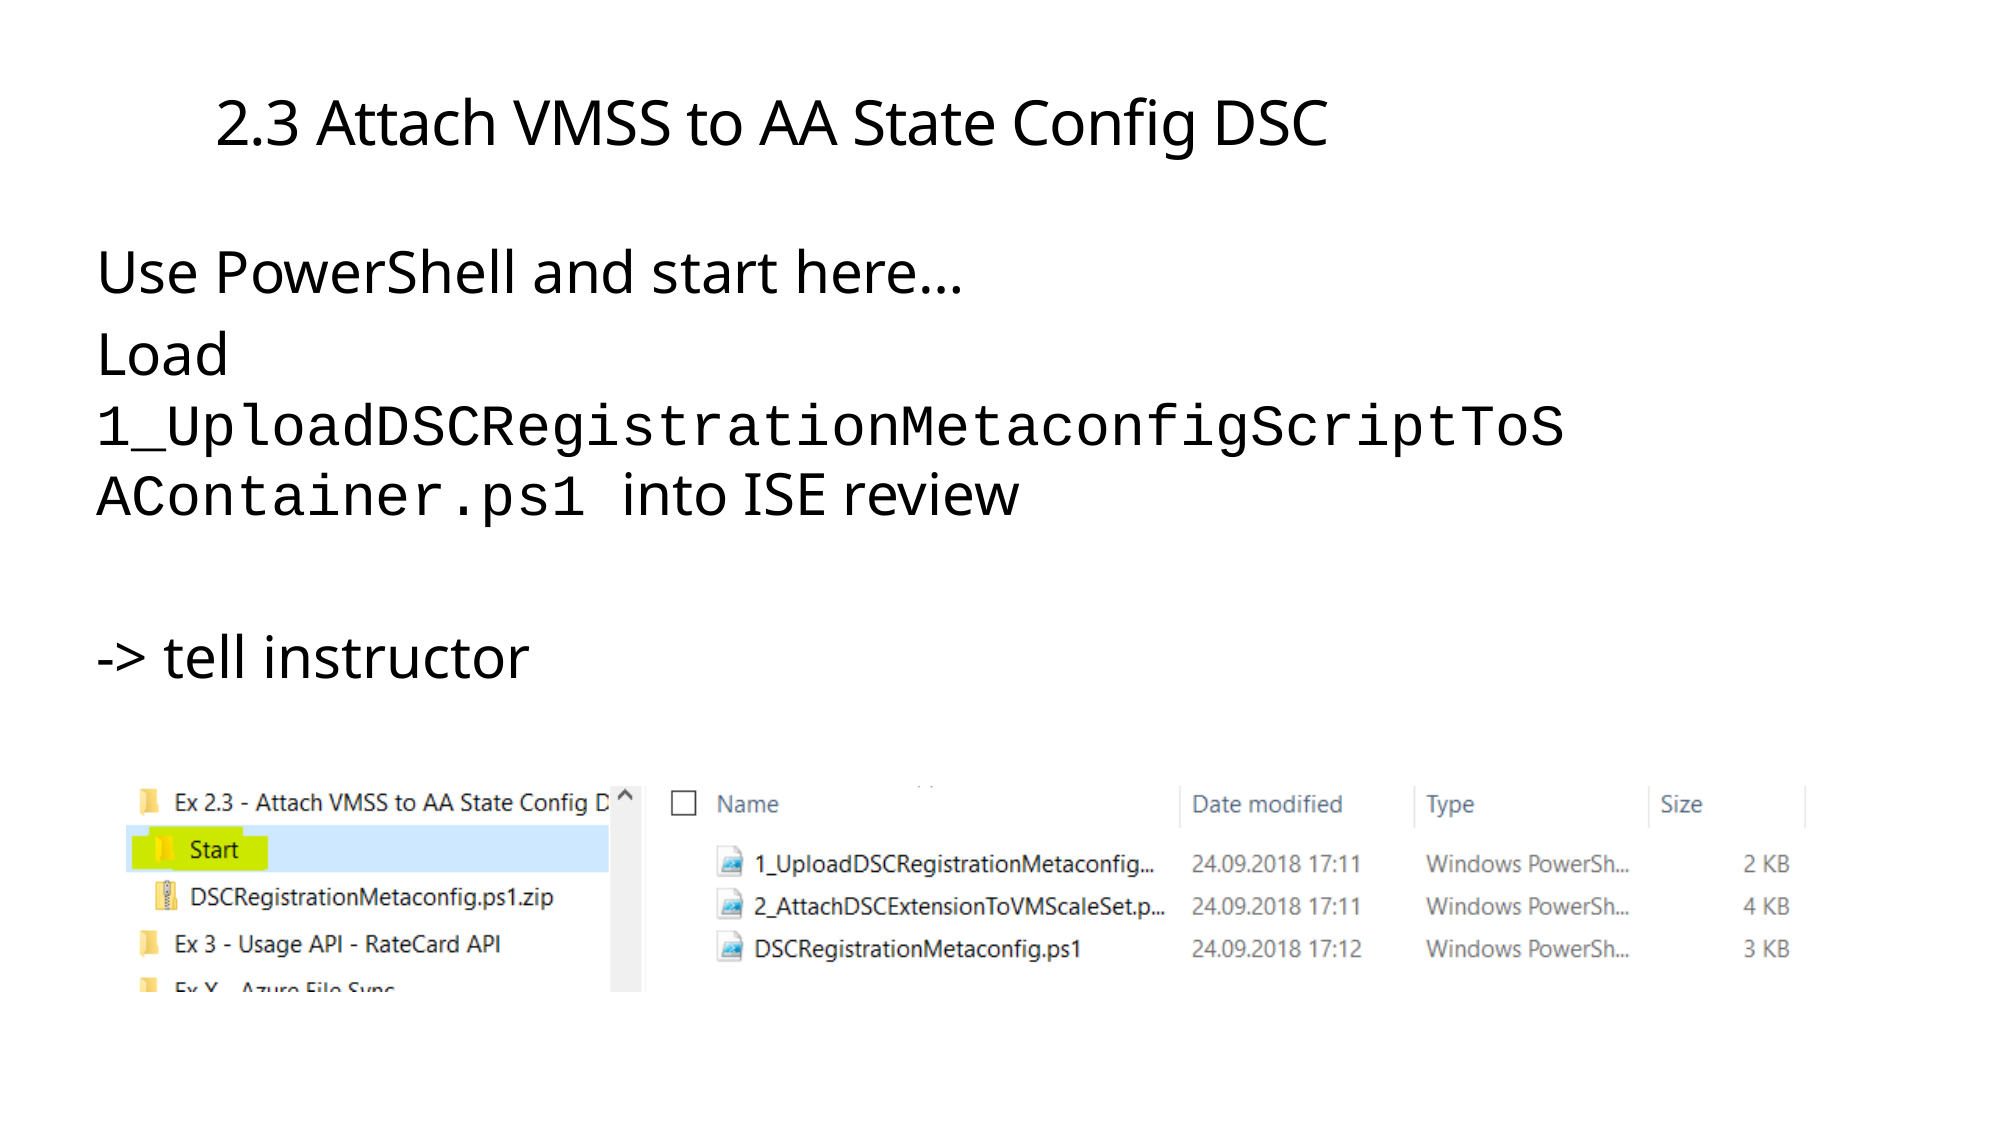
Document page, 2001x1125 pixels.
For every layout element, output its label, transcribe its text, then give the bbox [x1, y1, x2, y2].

picture [126, 786, 2000, 992]
list Use PowerShell and start here… Load 1_UploadDSCRegistrationMetaconfigScriptToSAContainer.ps1 into ISE review -> tell instructor [96, 235, 1577, 787]
title 2.3 Attach VMSS to AA State Config DSC [96, 75, 1904, 166]
